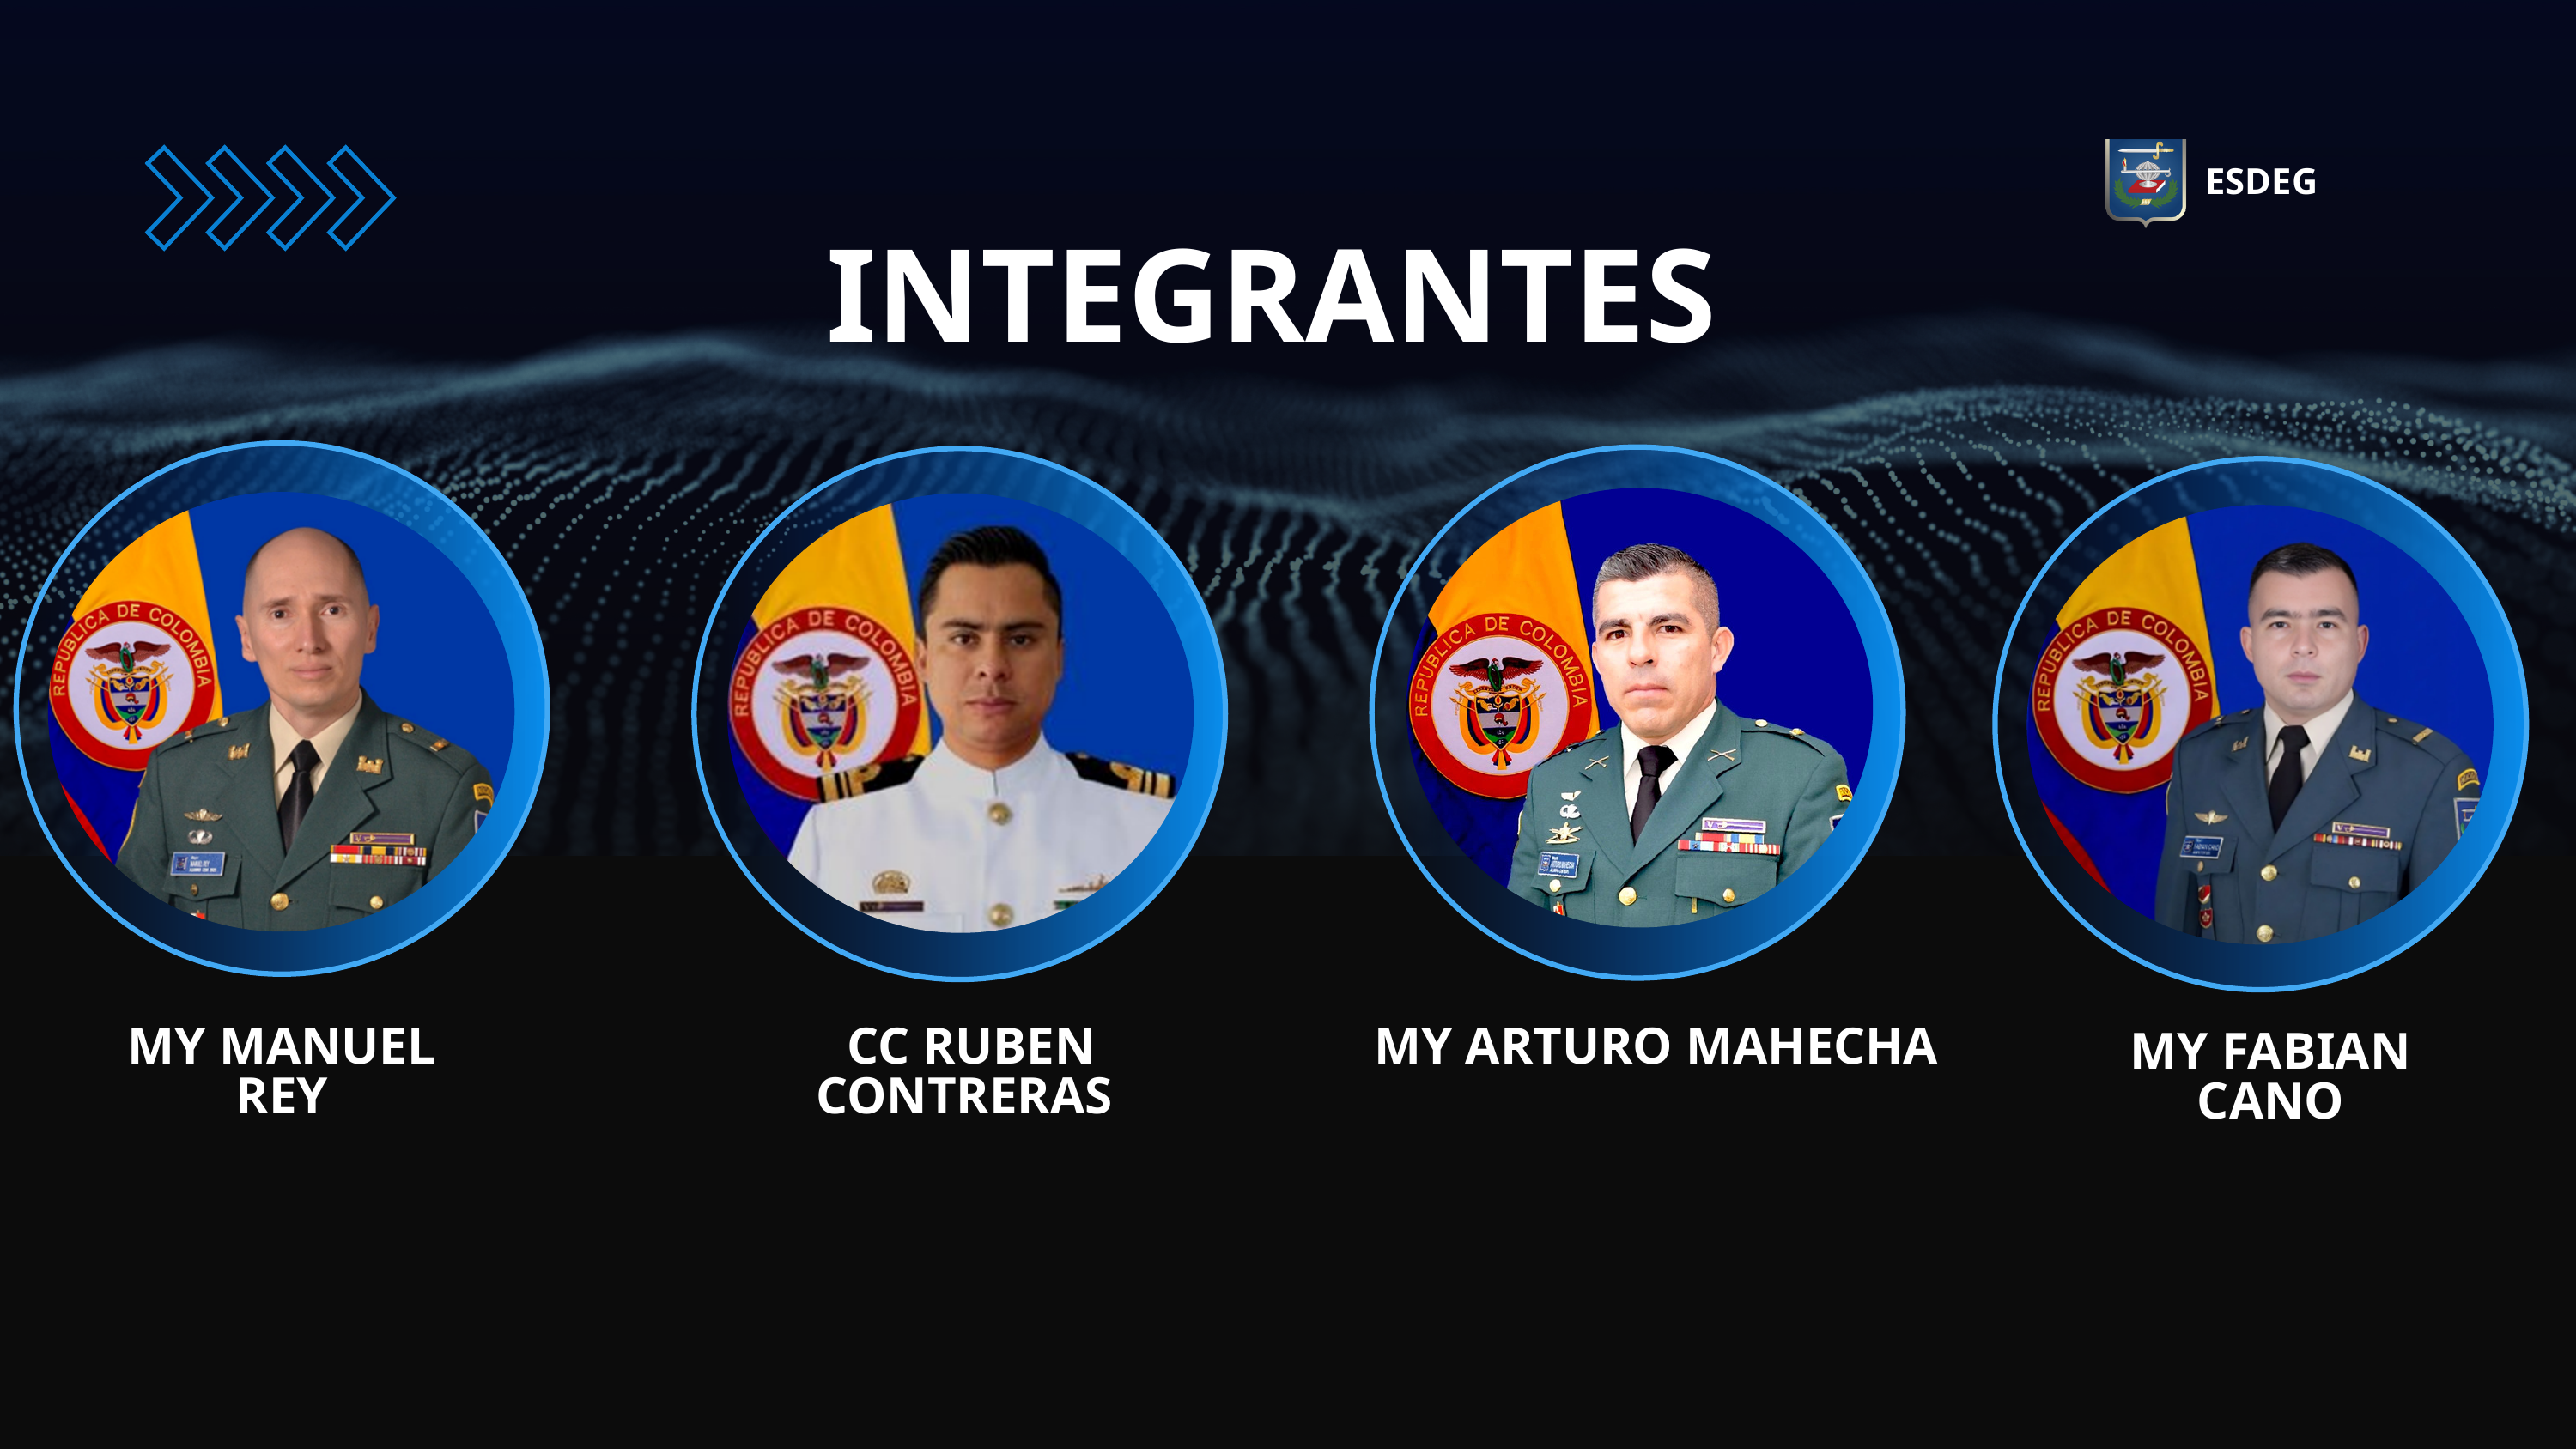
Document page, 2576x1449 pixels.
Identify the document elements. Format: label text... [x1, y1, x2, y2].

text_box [15, 442, 548, 446]
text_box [0, 446, 564, 979]
text_box MY FABIAN CANO [2050, 1028, 2490, 1129]
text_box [678, 448, 1243, 980]
text_box MY MANUEL REY [85, 1023, 478, 1125]
text_box CC RUBEN CONTRERAS [694, 1023, 1249, 1125]
text_box MY ARTURO MAHECHA [1369, 1024, 1944, 1075]
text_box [0, 0, 2576, 856]
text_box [1978, 459, 2543, 991]
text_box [1358, 442, 1923, 975]
